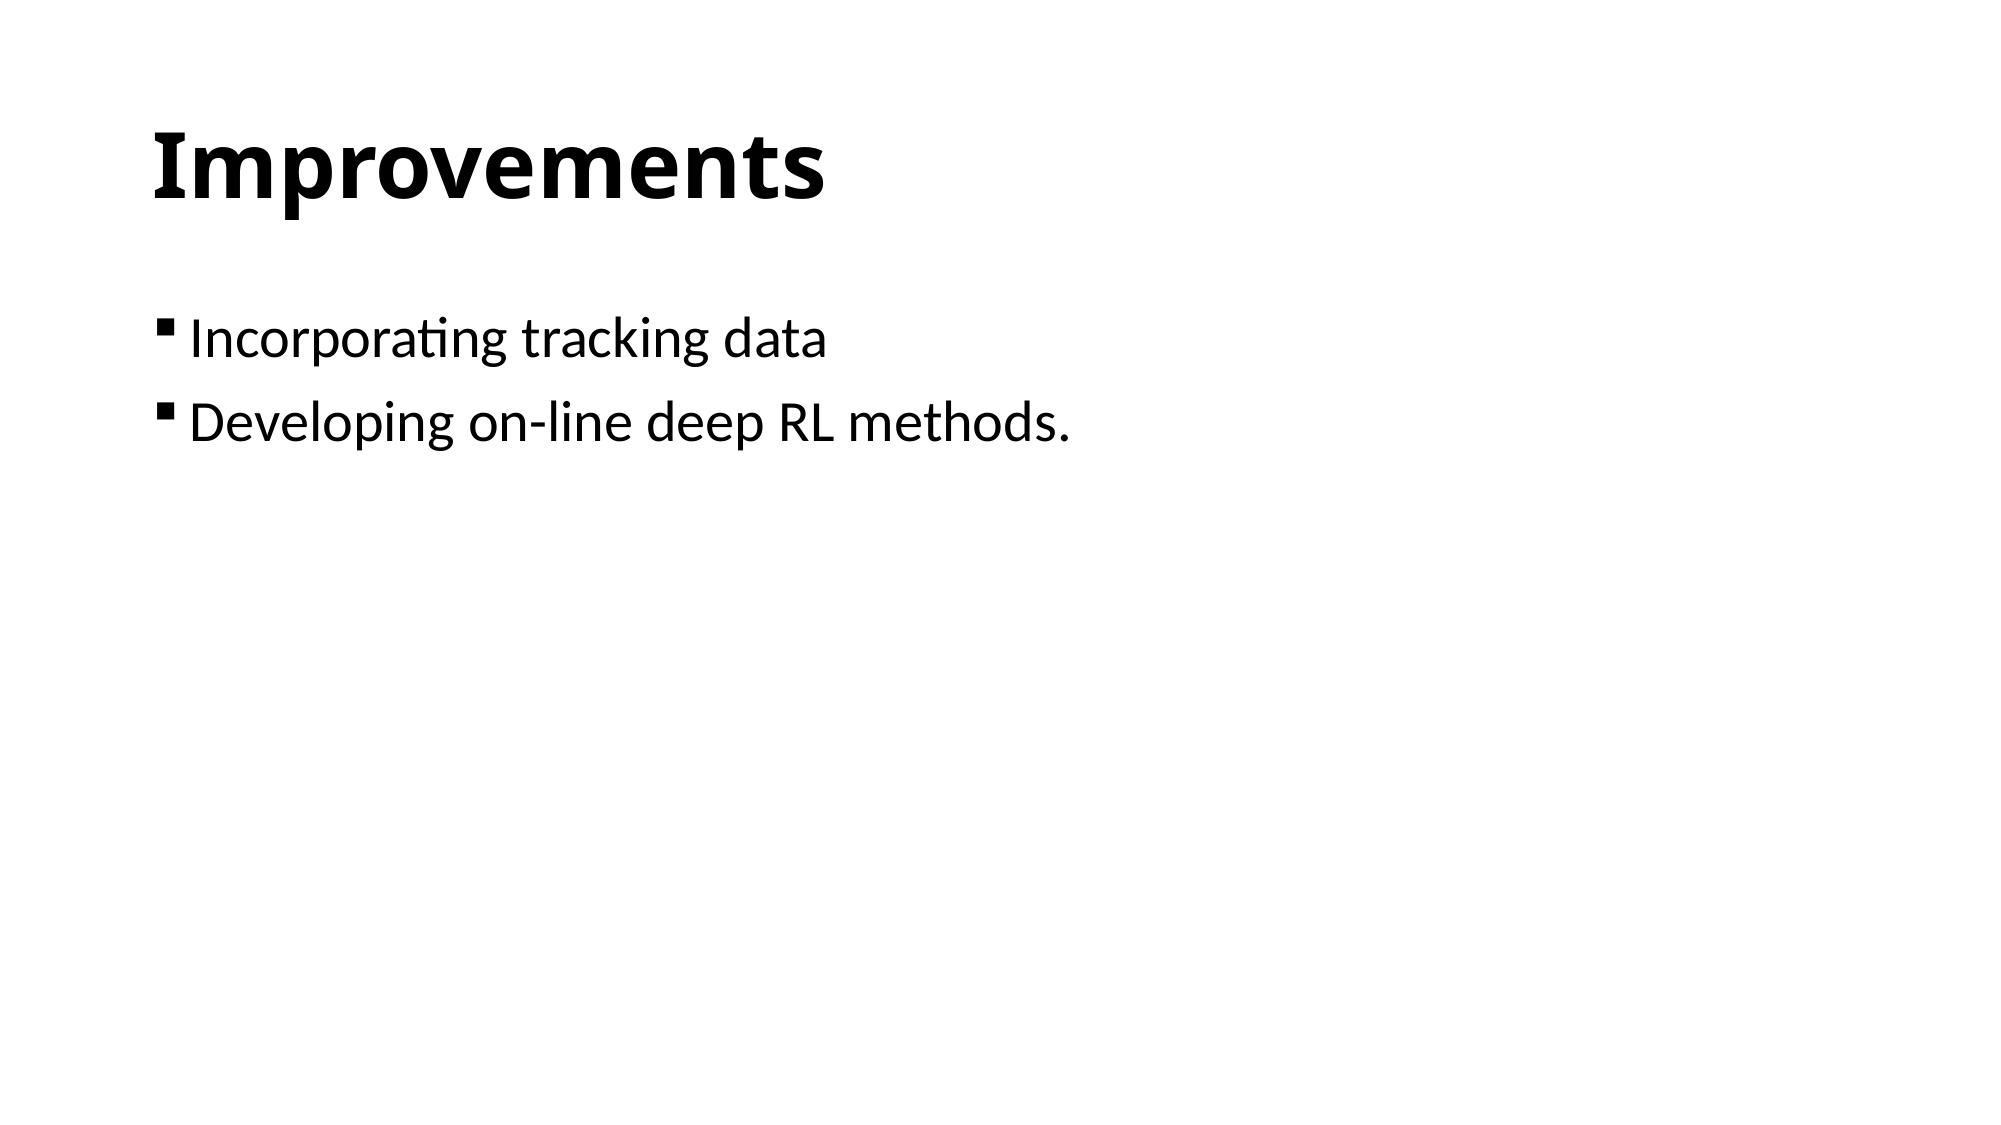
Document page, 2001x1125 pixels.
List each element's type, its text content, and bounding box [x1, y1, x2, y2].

list Incorporating tracking data Developing on-line deep RL methods. [137, 299, 1863, 1014]
title Improvements [137, 59, 1863, 278]
